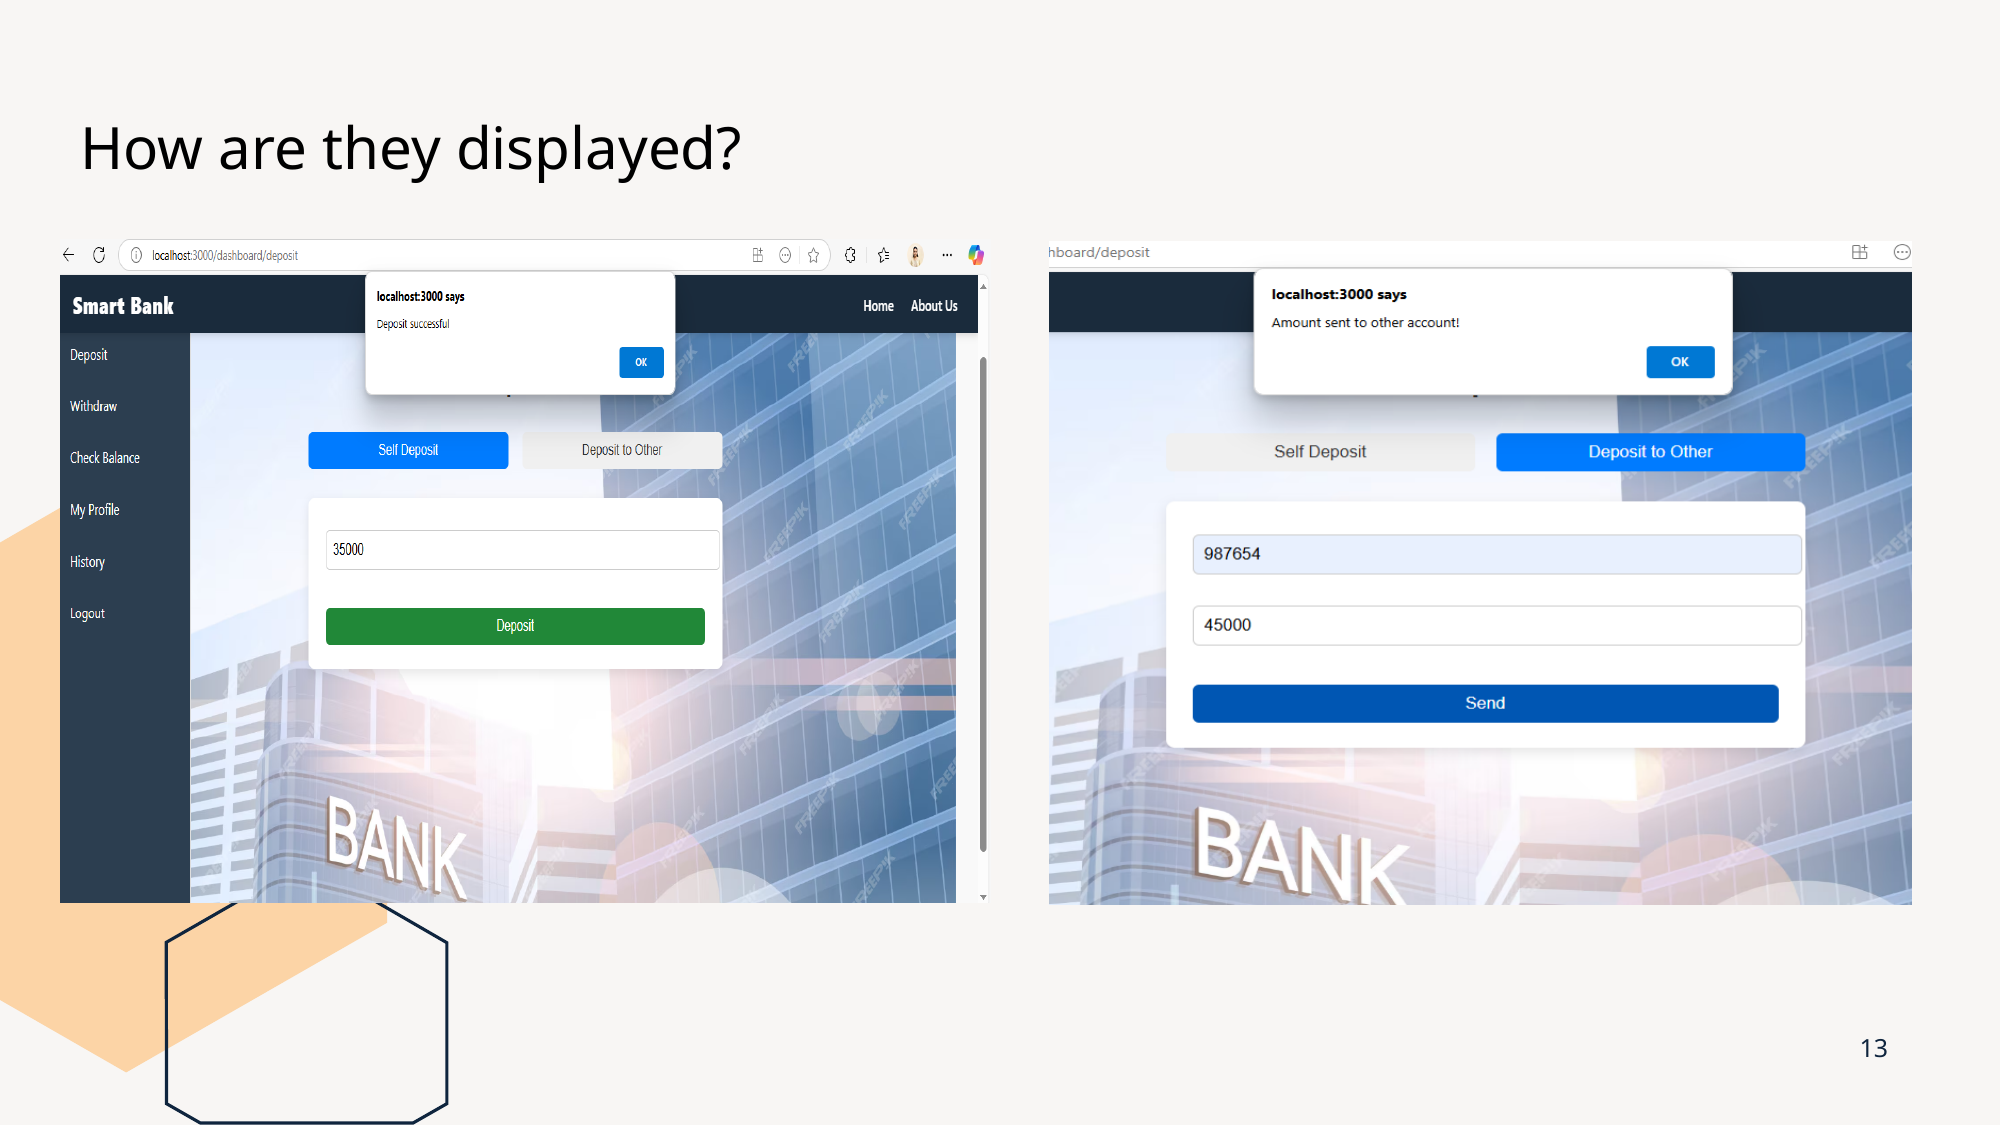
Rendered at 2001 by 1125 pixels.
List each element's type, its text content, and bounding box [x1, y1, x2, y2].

picture [1049, 241, 1912, 905]
slide_number 13 [1836, 1020, 1912, 1080]
picture [60, 239, 991, 903]
text_box How are they displayed? [65, 103, 757, 189]
